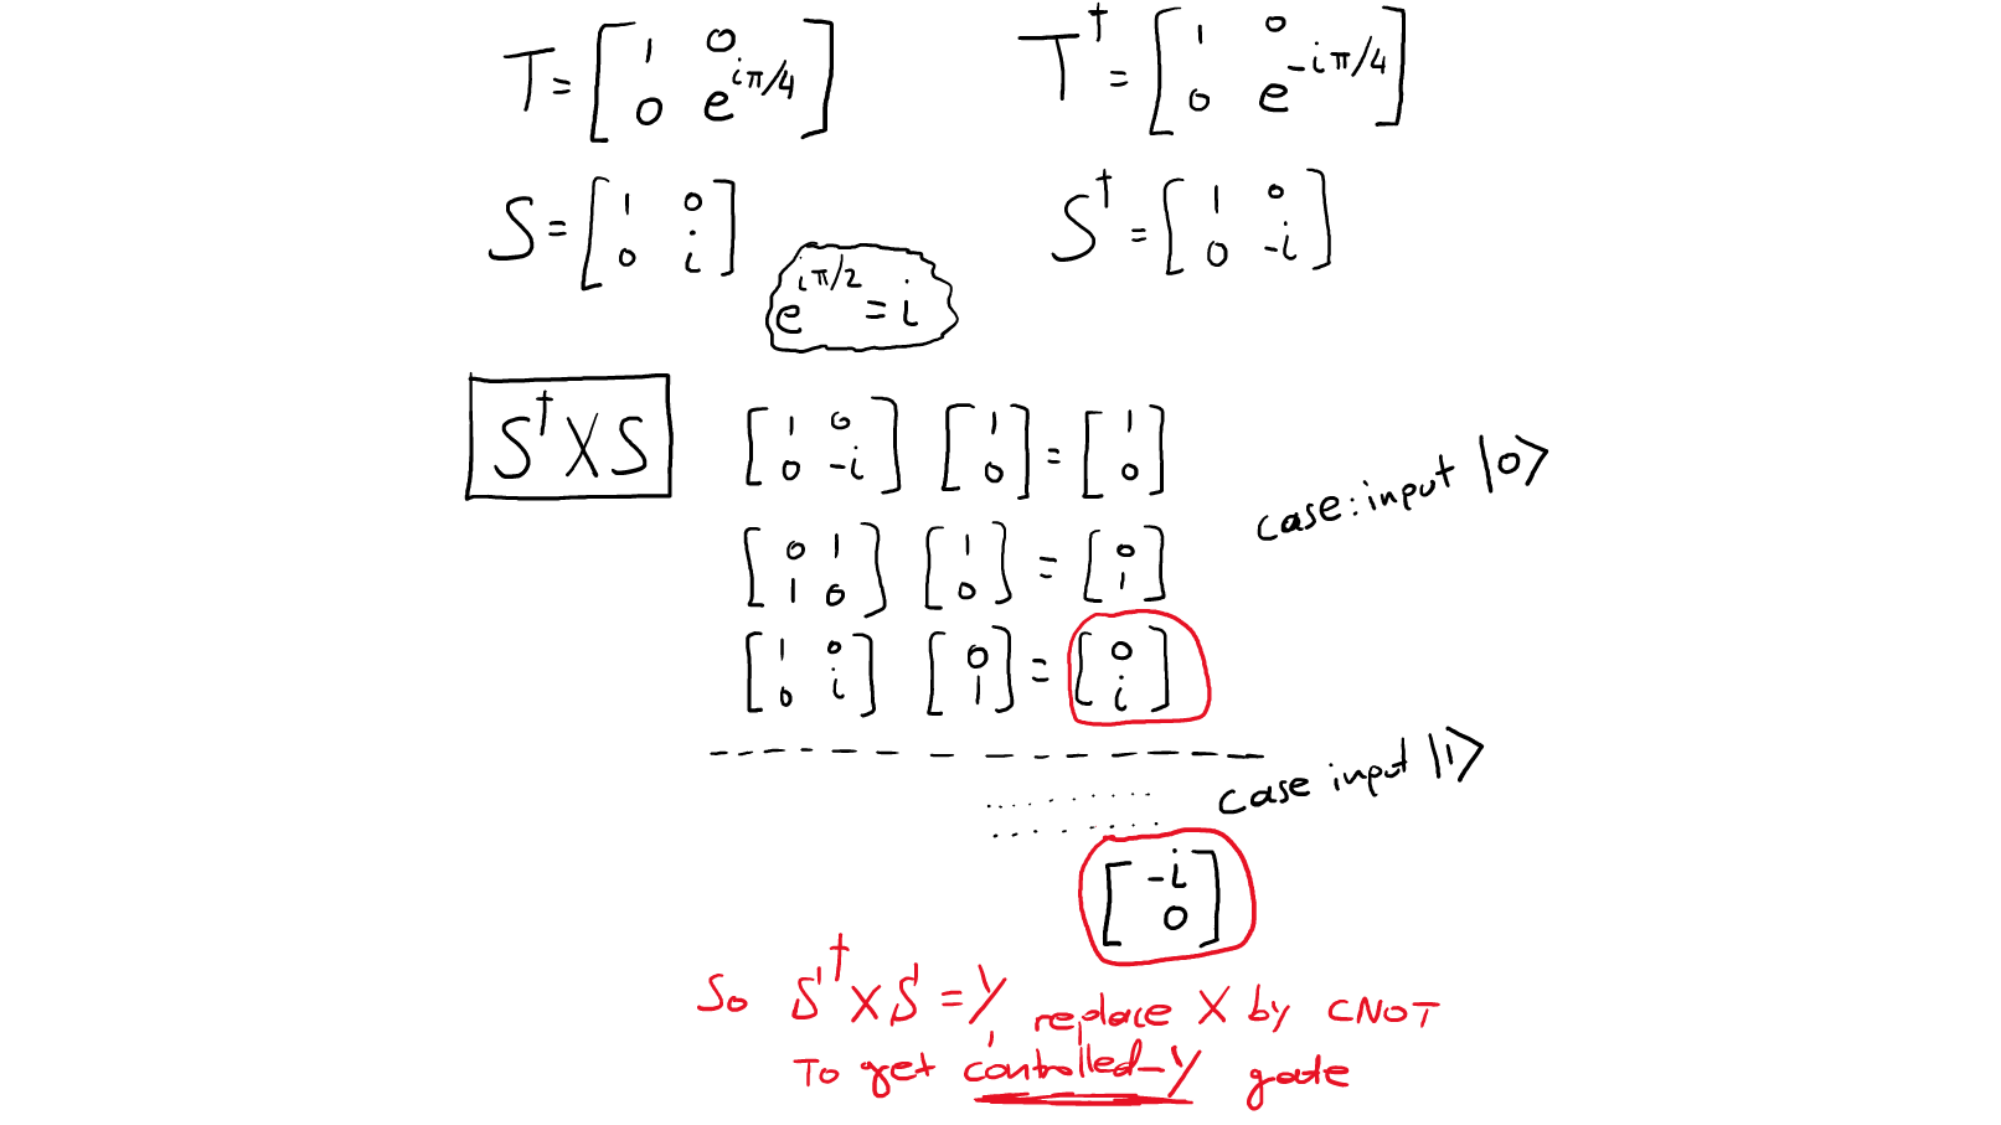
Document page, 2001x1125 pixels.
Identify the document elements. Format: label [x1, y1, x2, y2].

picture [438, 0, 1562, 1125]
